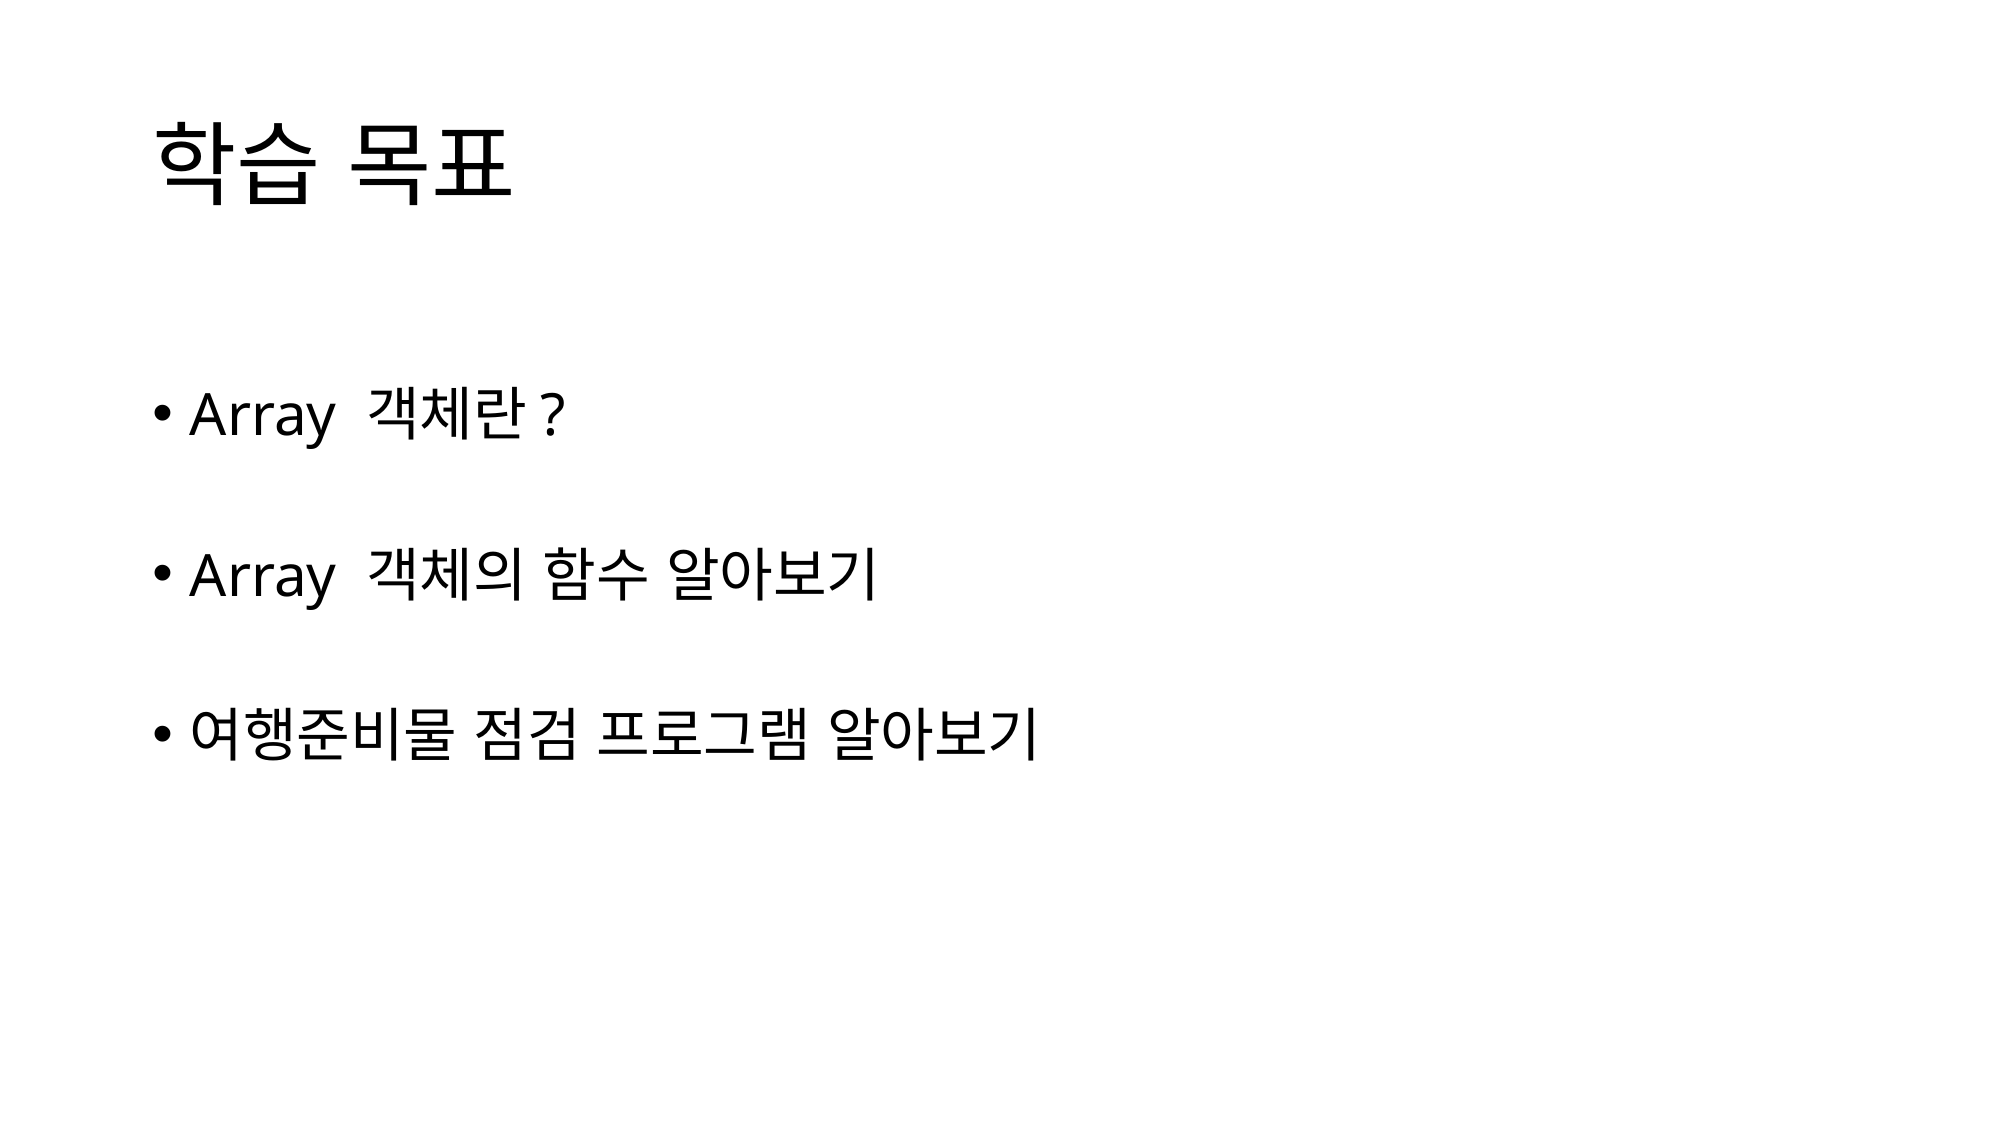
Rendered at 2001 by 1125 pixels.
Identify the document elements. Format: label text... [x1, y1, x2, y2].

list Array 객체란? Array 객체의 함수 알아보기 여행준비물 점검 프로그램 알아보기 [137, 299, 1863, 1014]
title 학습 목표 [137, 59, 1863, 278]
